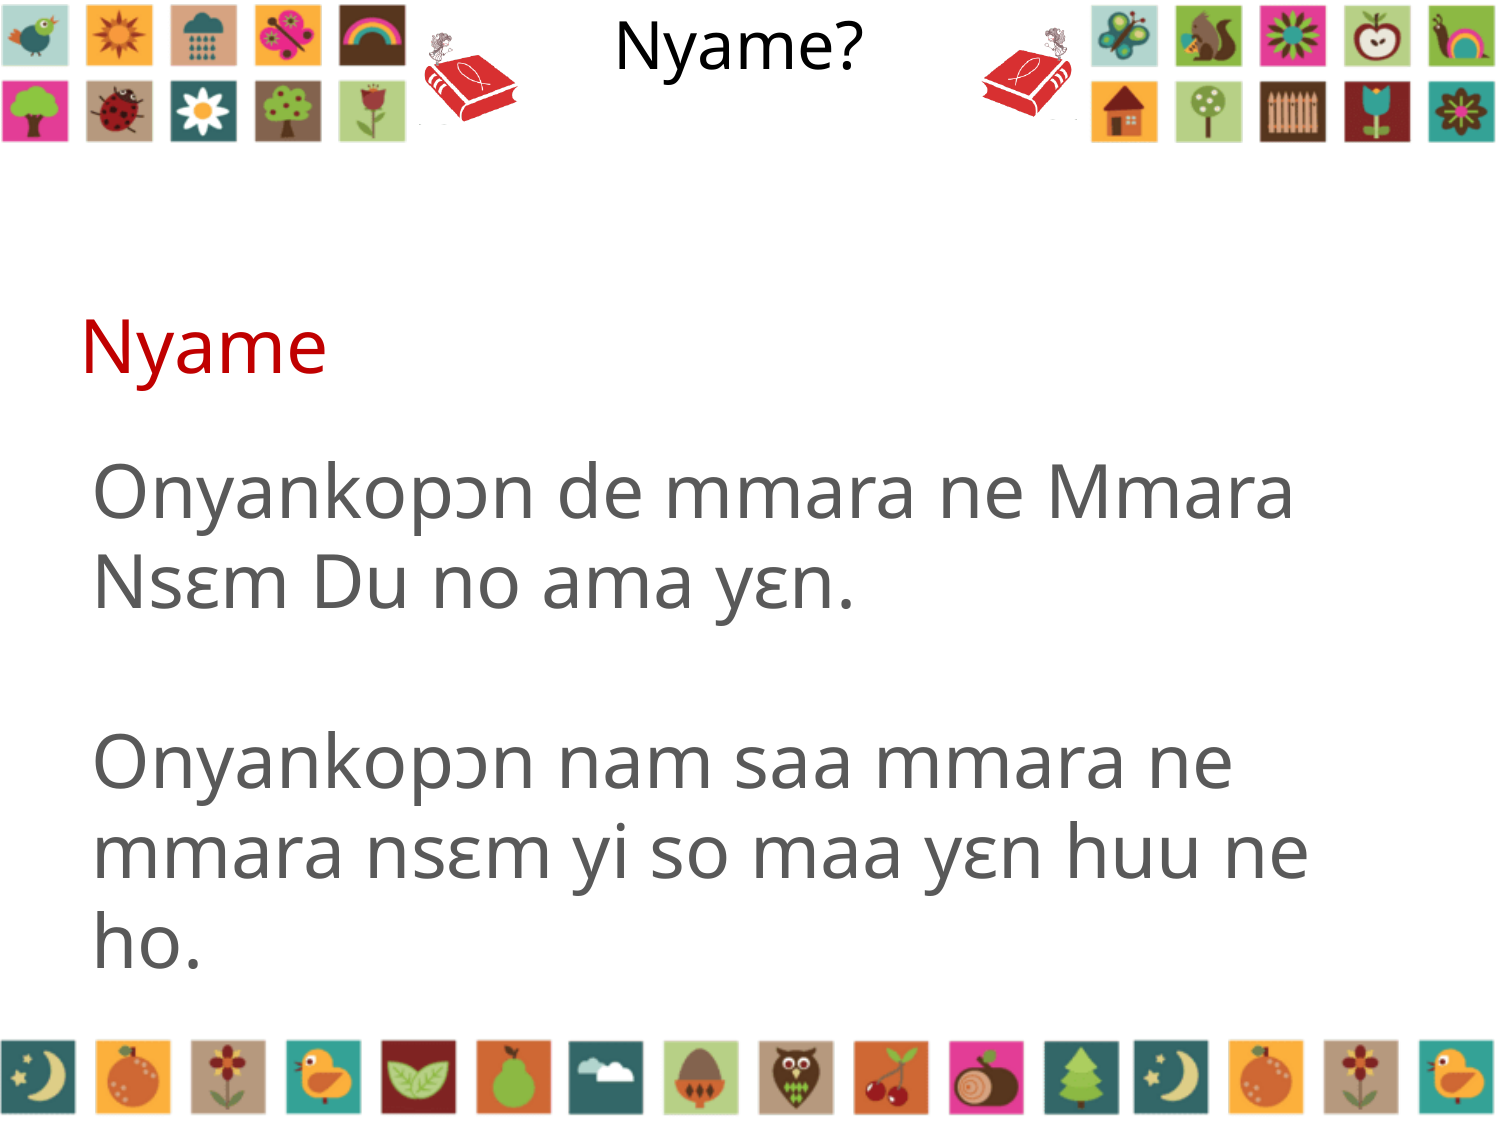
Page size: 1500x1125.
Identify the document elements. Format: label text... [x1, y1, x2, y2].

text_box Onyankopɔn de mmara ne Mmara Nsɛm Du no ama yɛn. Onyankopɔn nam saa mmara ne mmara nsɛm yi so maa yɛn huu ne ho. [76, 436, 1424, 992]
text_box Nyame? [414, 0, 1080, 91]
text_box Nyame [64, 290, 1412, 396]
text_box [0, 1028, 1500, 1118]
picture [0, 3, 550, 150]
picture [950, 3, 1500, 150]
